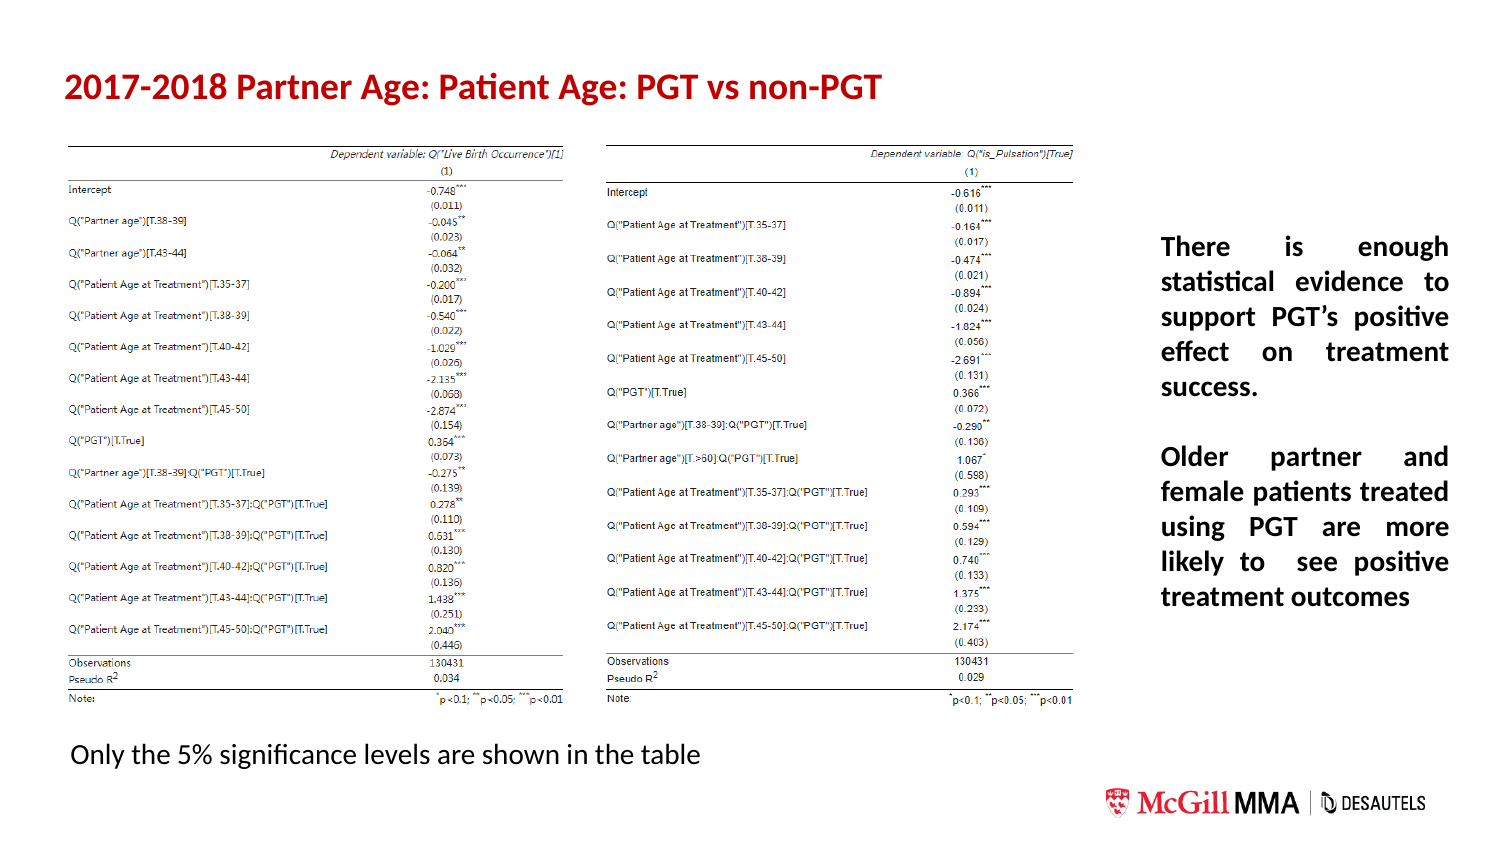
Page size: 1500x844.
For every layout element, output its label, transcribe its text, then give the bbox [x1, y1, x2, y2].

picture [1106, 788, 1426, 818]
picture [602, 142, 1078, 711]
text_box 2017-2018 Partner Age: Patient Age: PGT vs non-PGT [64, 48, 1266, 126]
text_box There is enough statistical evidence to support PGT’s positive effect on treatment success. Older partner and female patients treated using PGT are more likely to see positive treatment outcomes [1146, 219, 1465, 620]
picture [63, 142, 569, 711]
text_box Only the 5% significance levels are shown in the table [55, 727, 806, 778]
